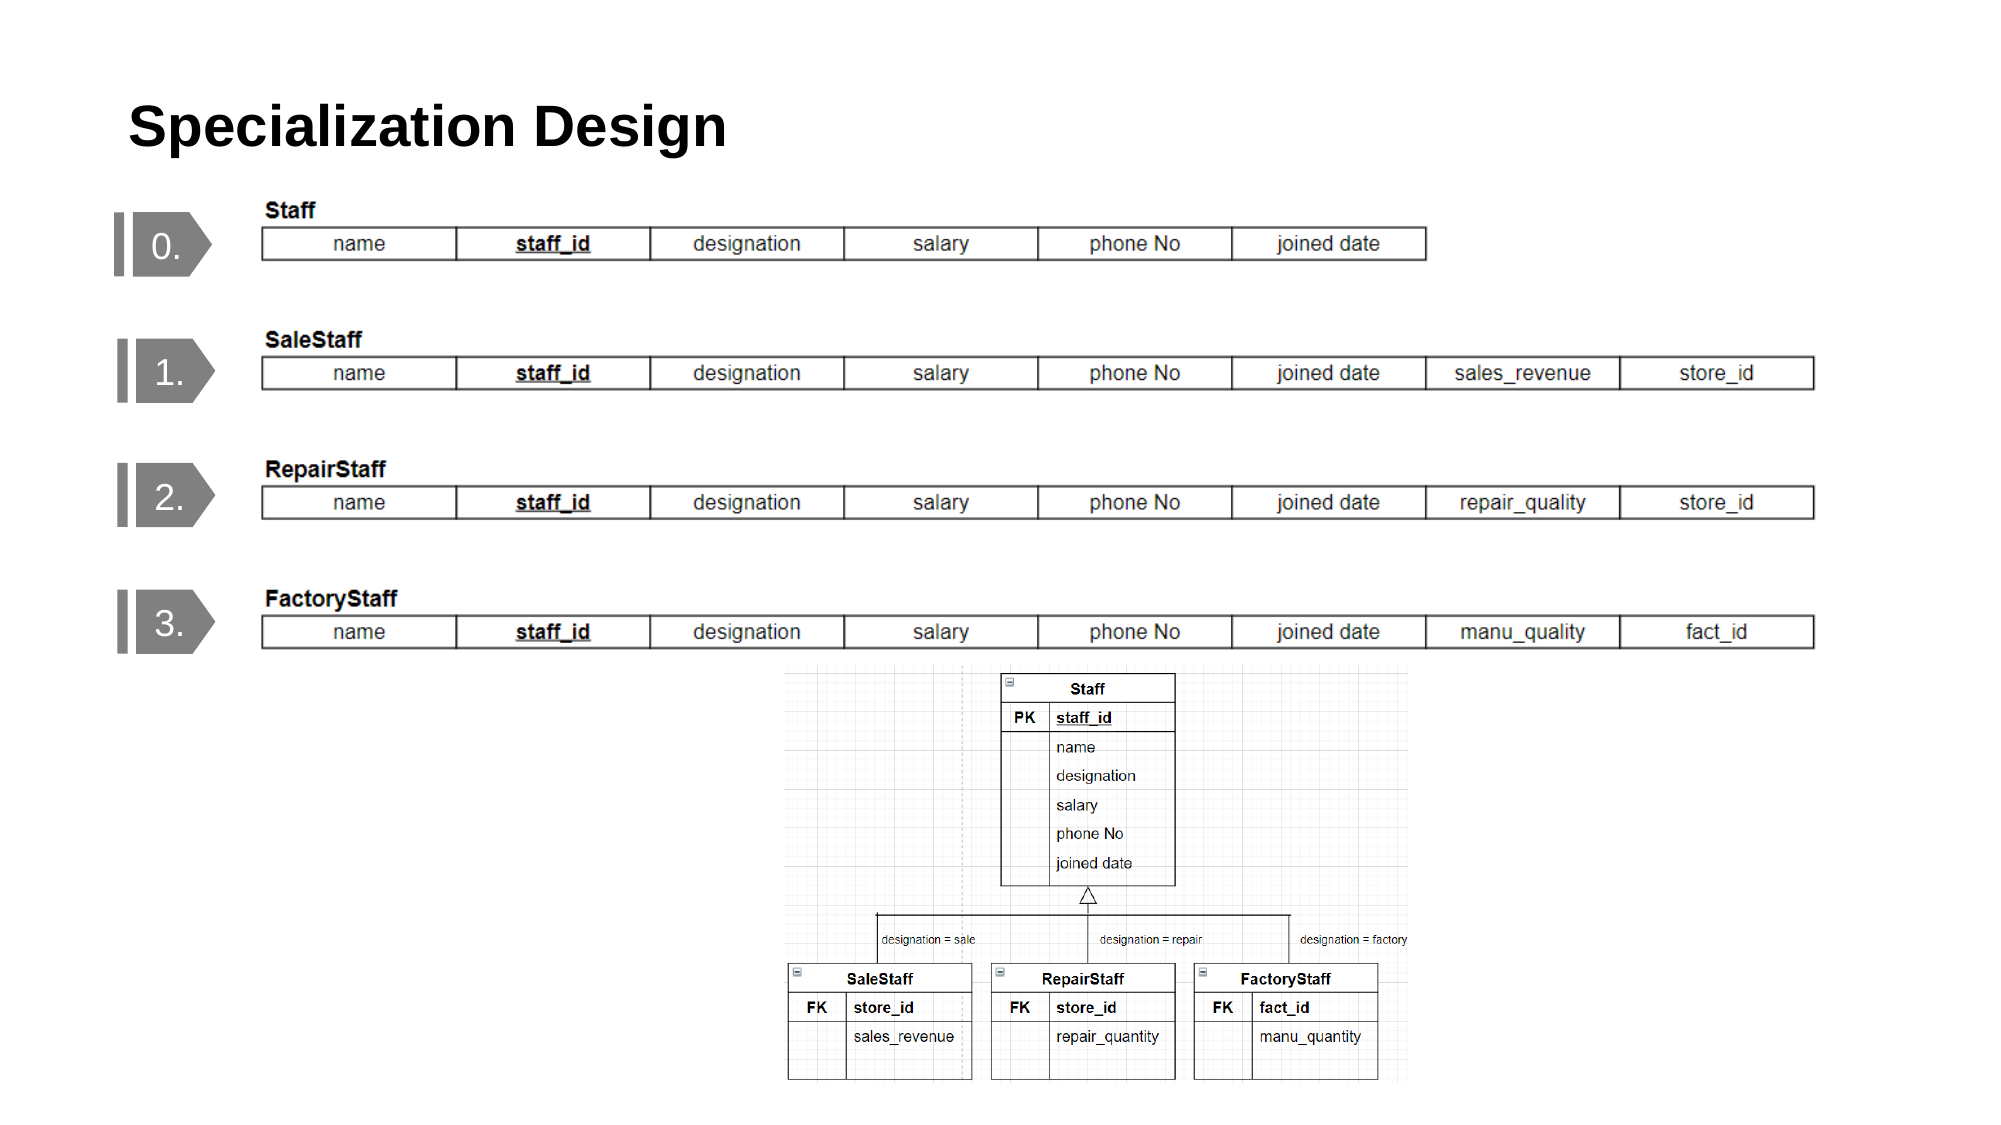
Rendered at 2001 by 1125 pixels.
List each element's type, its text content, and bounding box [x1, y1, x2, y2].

title Specialization Design [114, 0, 1886, 167]
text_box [117, 462, 216, 528]
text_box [117, 338, 216, 403]
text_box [113, 212, 212, 277]
picture [250, 190, 1826, 1083]
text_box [117, 589, 216, 654]
